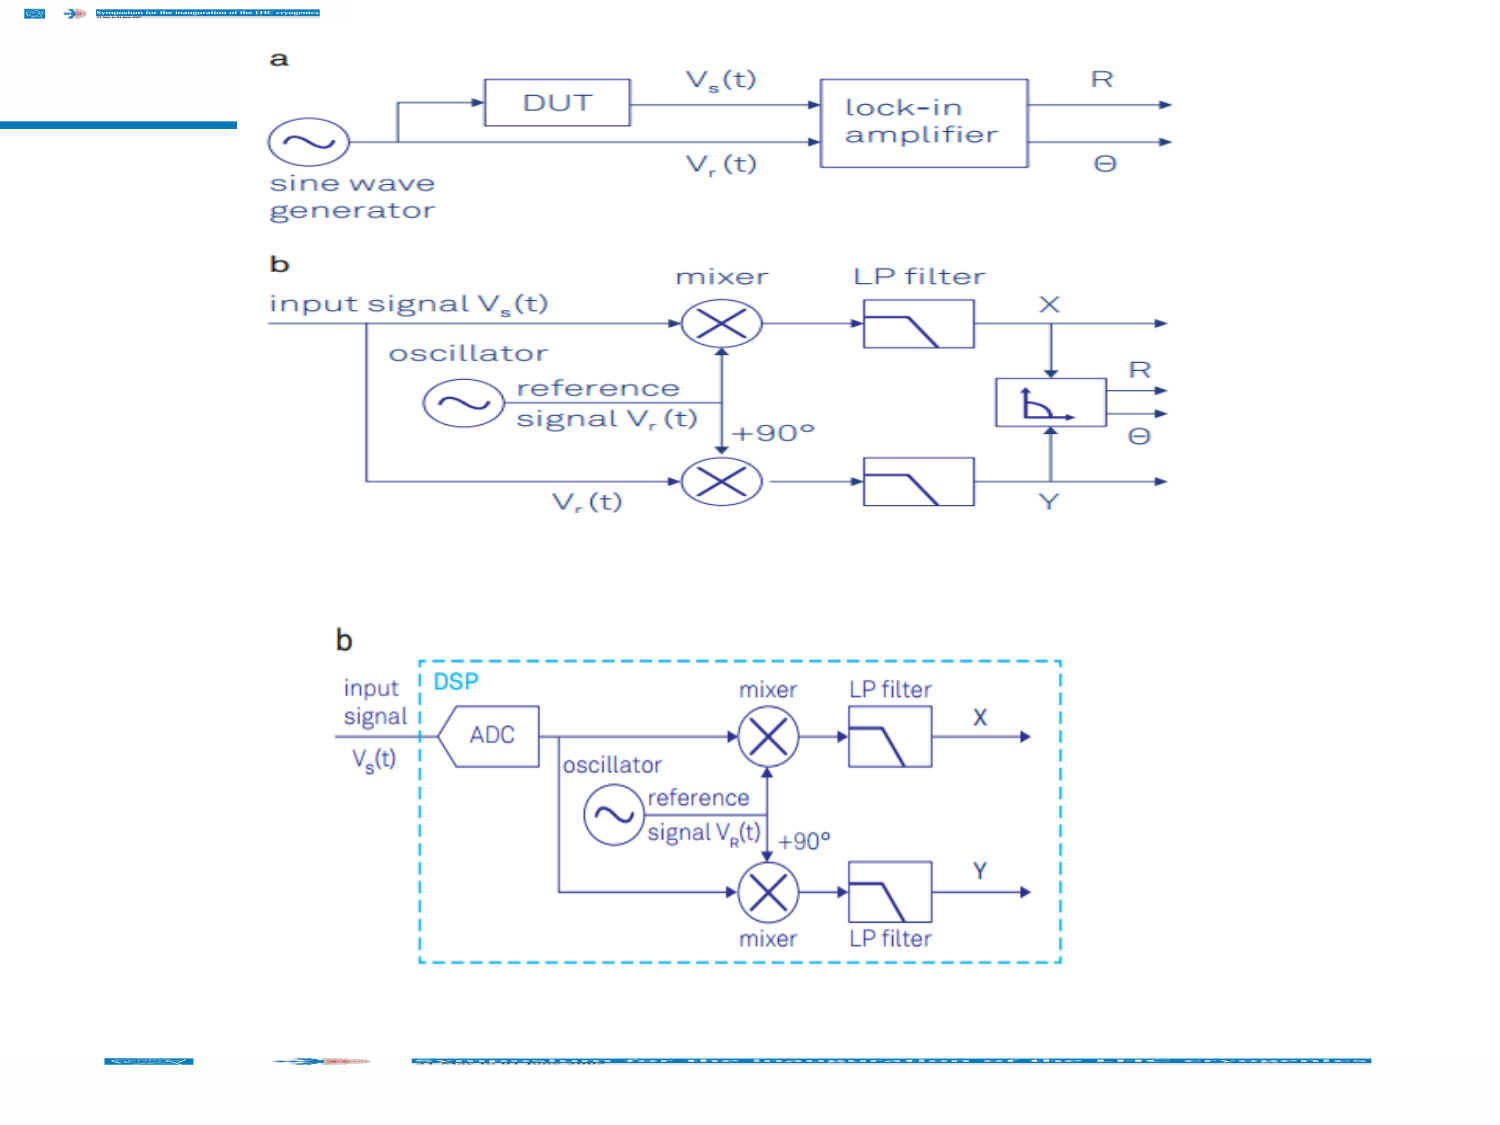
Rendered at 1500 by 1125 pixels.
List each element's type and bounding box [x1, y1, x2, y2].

picture [324, 624, 1102, 1001]
picture [237, 24, 1263, 513]
